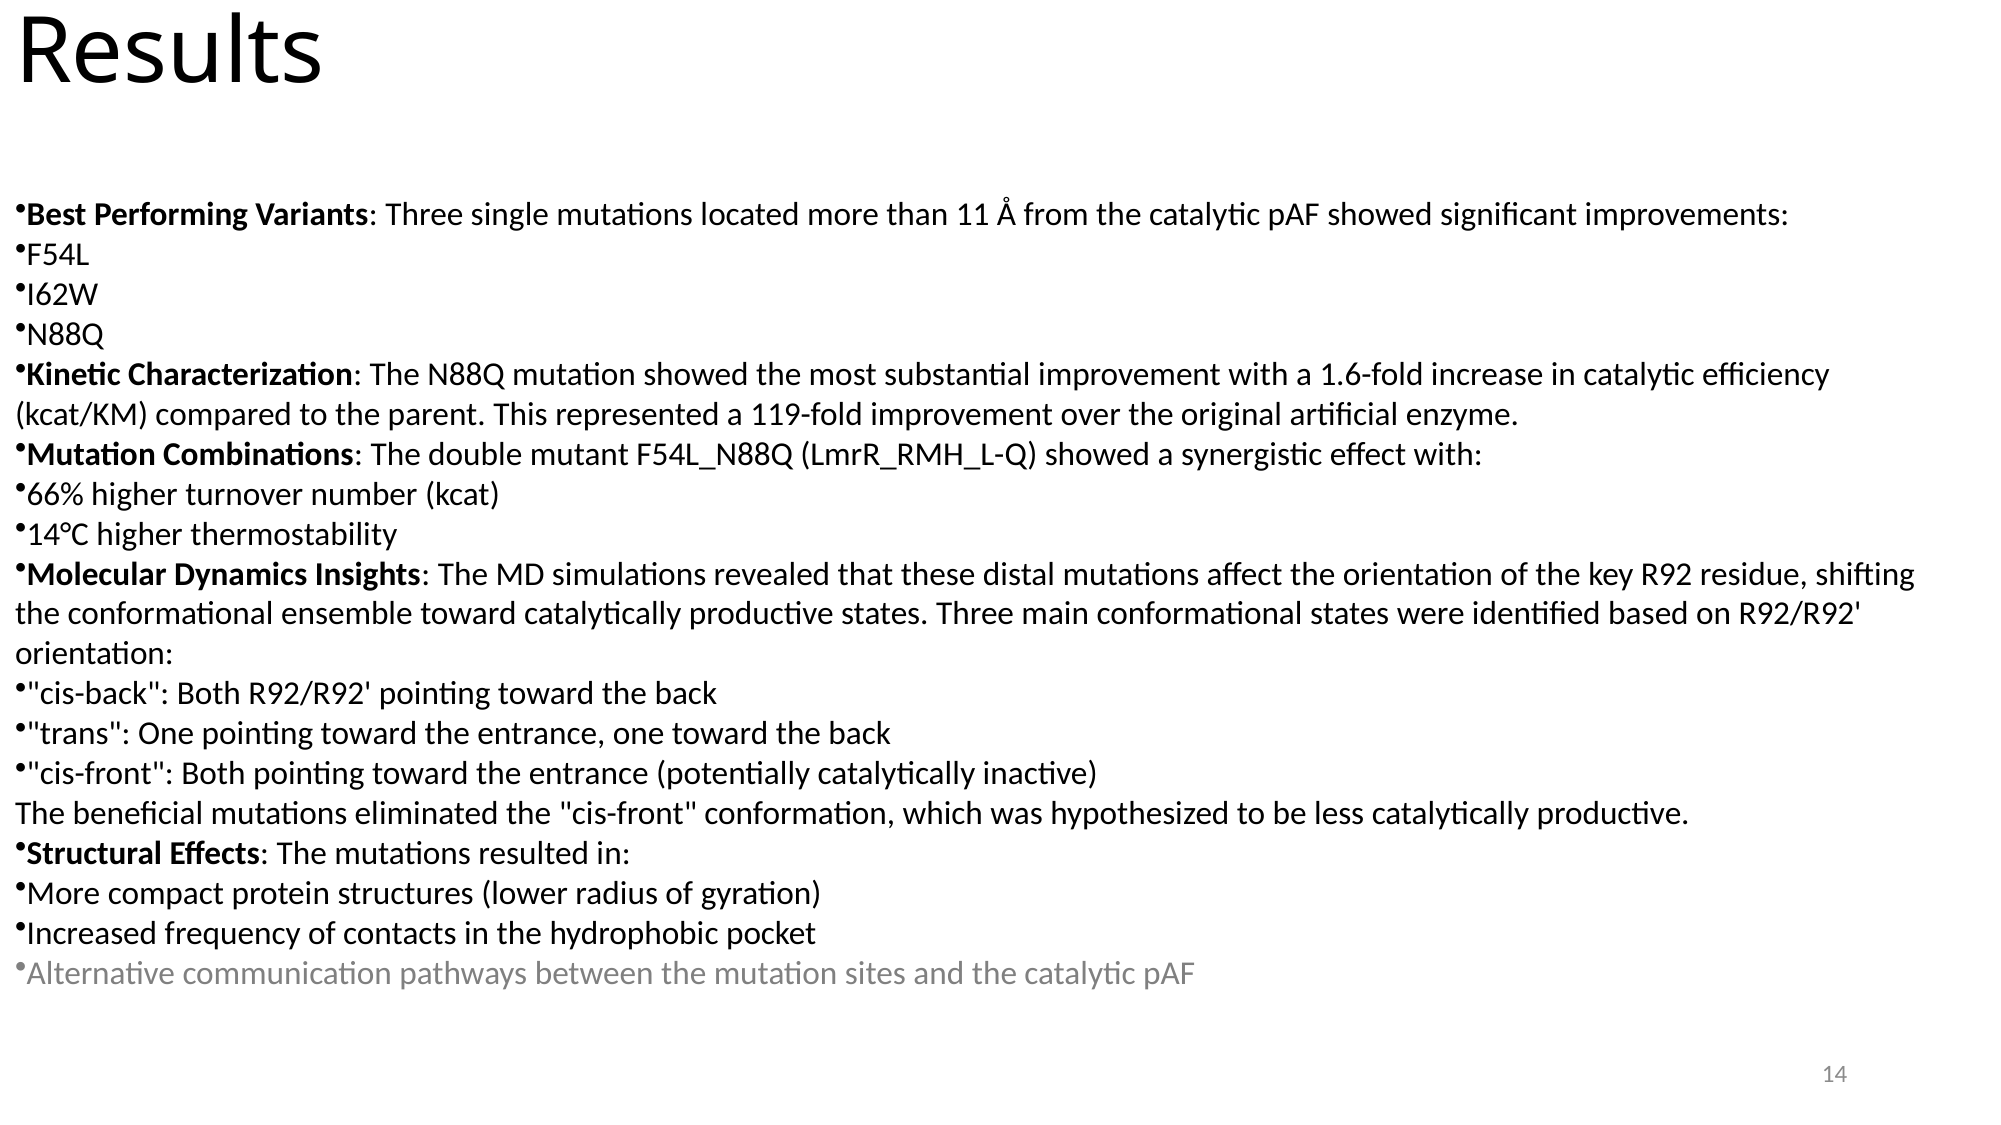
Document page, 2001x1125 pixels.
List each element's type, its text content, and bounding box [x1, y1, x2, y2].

slide_number 14 [1412, 1042, 1863, 1103]
title Results [0, 0, 1725, 162]
text_box Best Performing Variants: Three single mutations located more than 11 Å from the catalytic pAF showed significant improvements: F54L I62W N88Q Kinetic Characterization: The N88Q mutation showed the most substantial improvement with a 1.6-fold increase in catalytic efficiency (kcat/KM) compared to the parent. This represented a 119-fold improvement over the original artificial enzyme. Mutation Combinations: The double mutant F54L_N88Q (LmrR_RMH_L-Q) showed a synergistic effect with: 66% higher turnover number (kcat) 14°C higher thermostability Molecular Dynamics Insights: The MD simulations revealed that these distal mutations affect the orientation of the key R92 residue, shifting the conformational ensemble toward catalytically productive states. Three main conformational states were identified based on R92/R92' orientation: "cis-back": Both R92/R92' pointing toward the back "trans": One pointing toward the entrance, one toward the back "cis-front": Both pointing toward the entrance (potentially catalytically inactive) The beneficial mutations eliminated the "cis-front" conformation, which was hypothesized to be less catalytically productive. Structural Effects: The mutations resulted in: More compact protein structures (lower radius of gyration) Increased frequency of contacts in the hydrophobic pocket Alternative communication pathways between the mutation sites and the catalytic pAF [0, 184, 1970, 1039]
